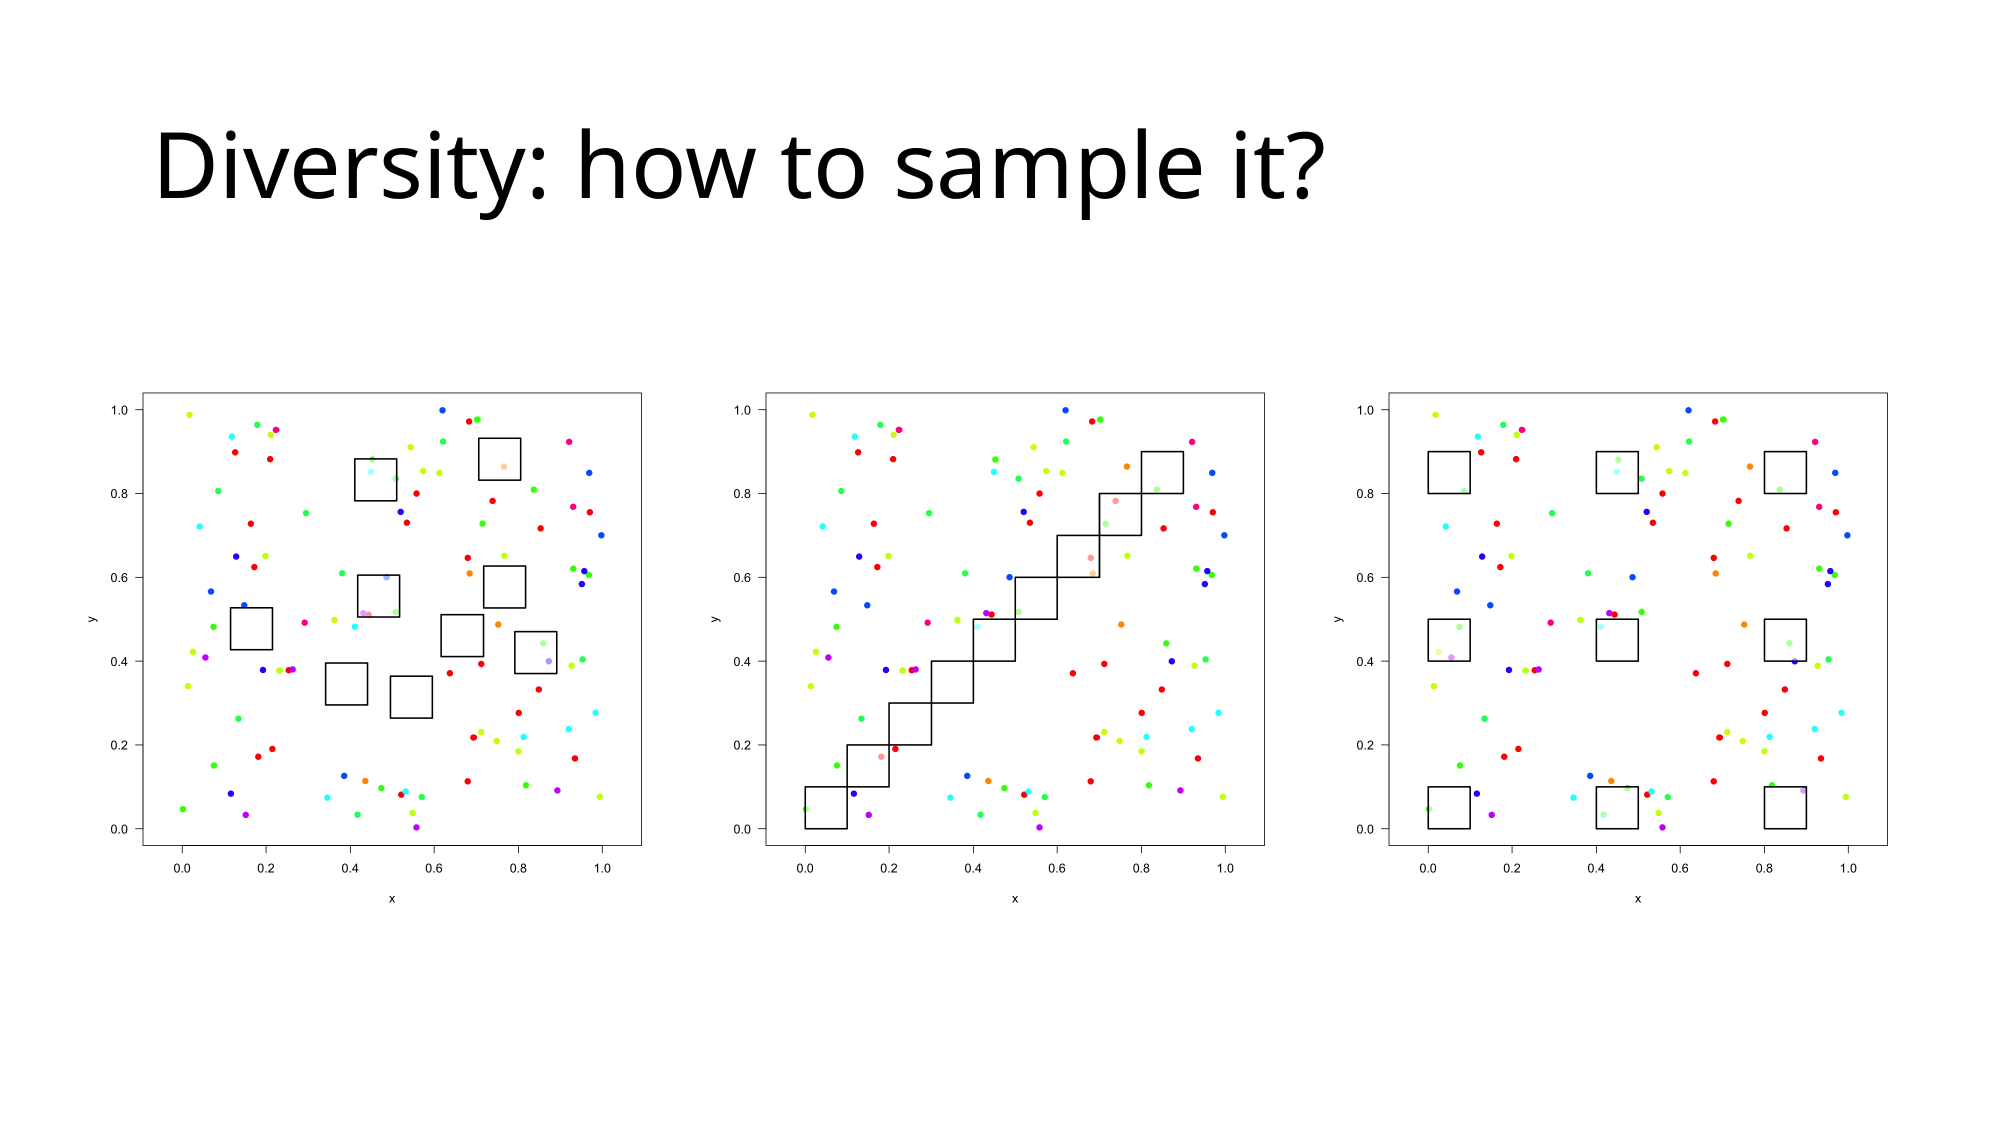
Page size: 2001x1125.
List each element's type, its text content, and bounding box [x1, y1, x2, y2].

picture [81, 331, 673, 922]
picture [704, 331, 1296, 922]
title Diversity: how to sample it? [137, 59, 1863, 278]
picture [1327, 331, 1919, 922]
